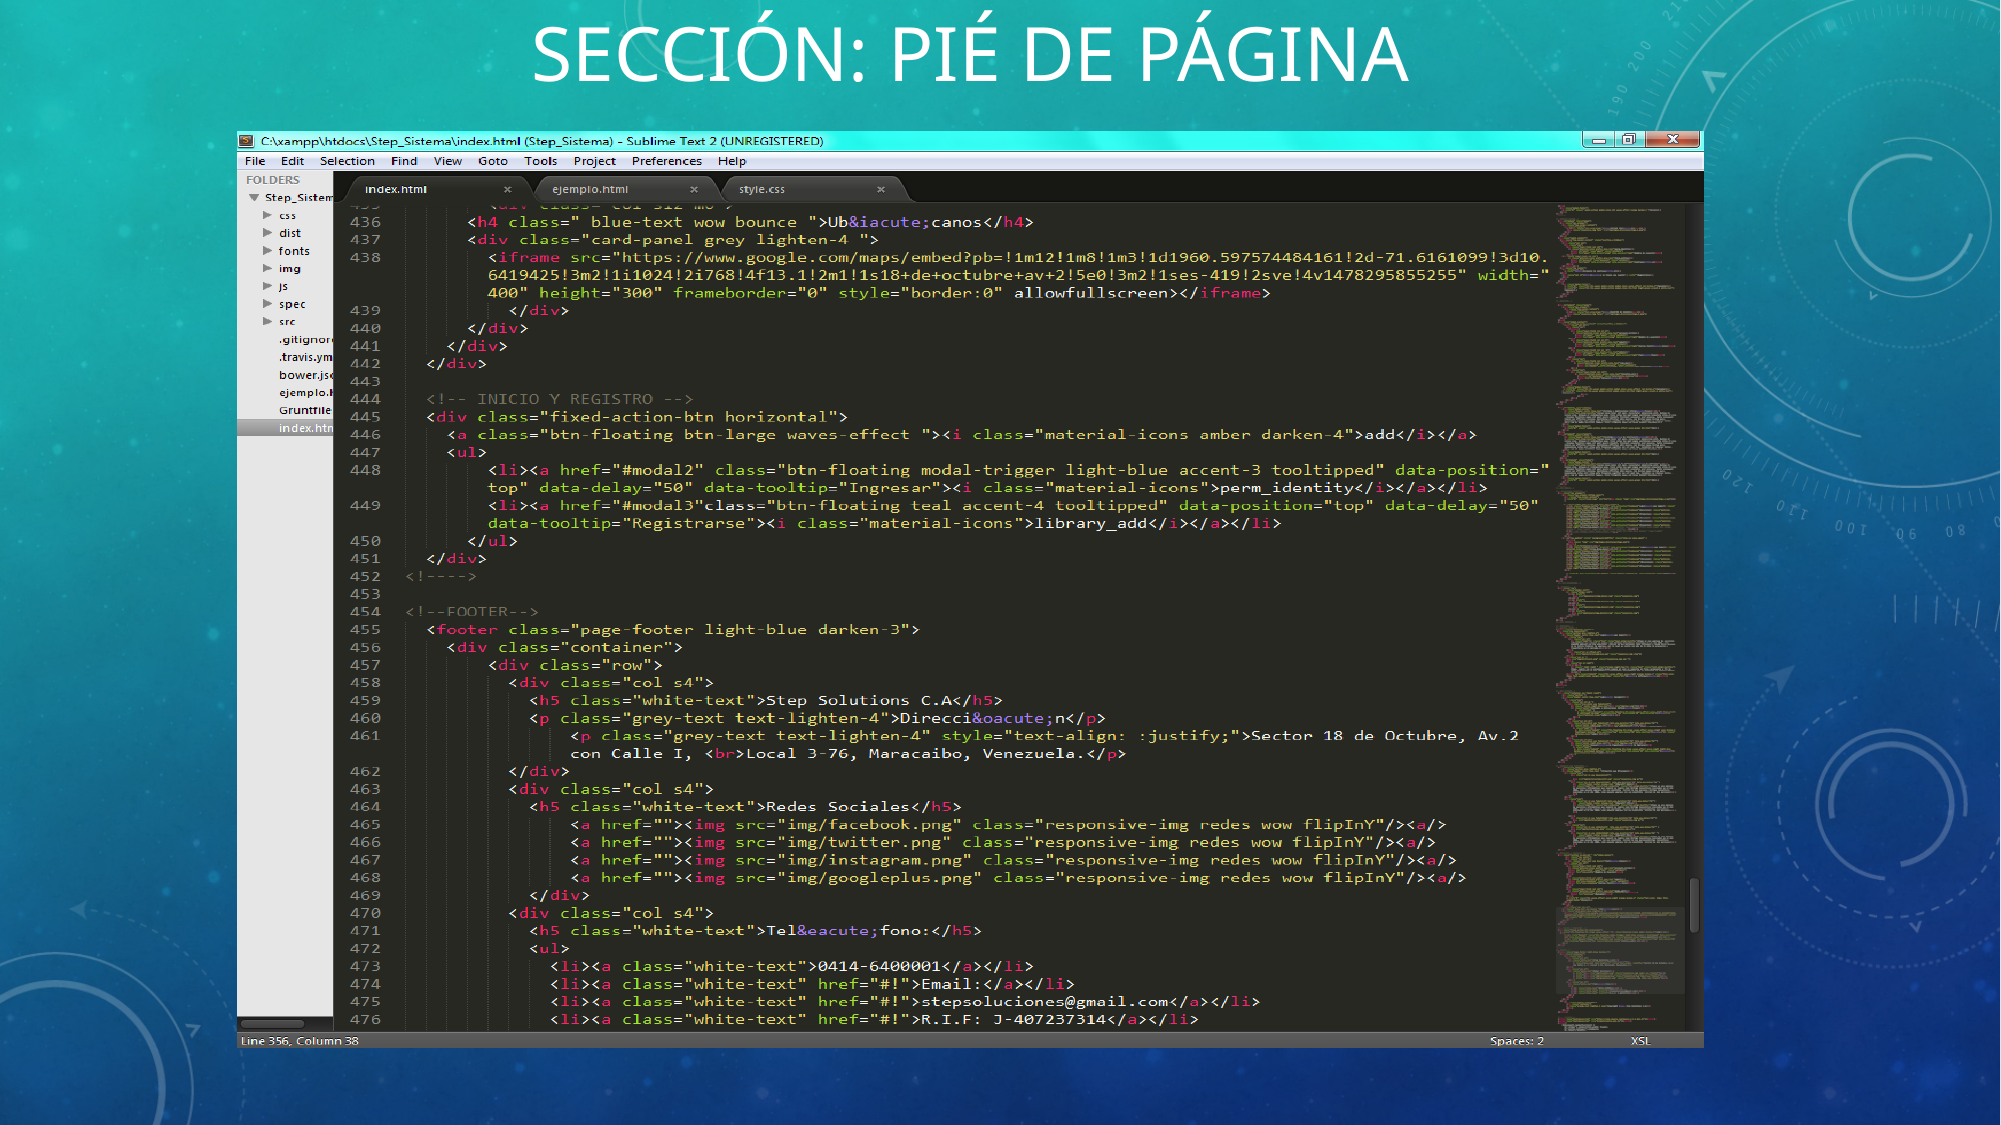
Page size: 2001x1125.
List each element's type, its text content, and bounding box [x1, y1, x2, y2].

text_box Sección: PIÉ DE PÁGINA [139, 0, 1802, 105]
picture [0, 0, 2001, 1125]
